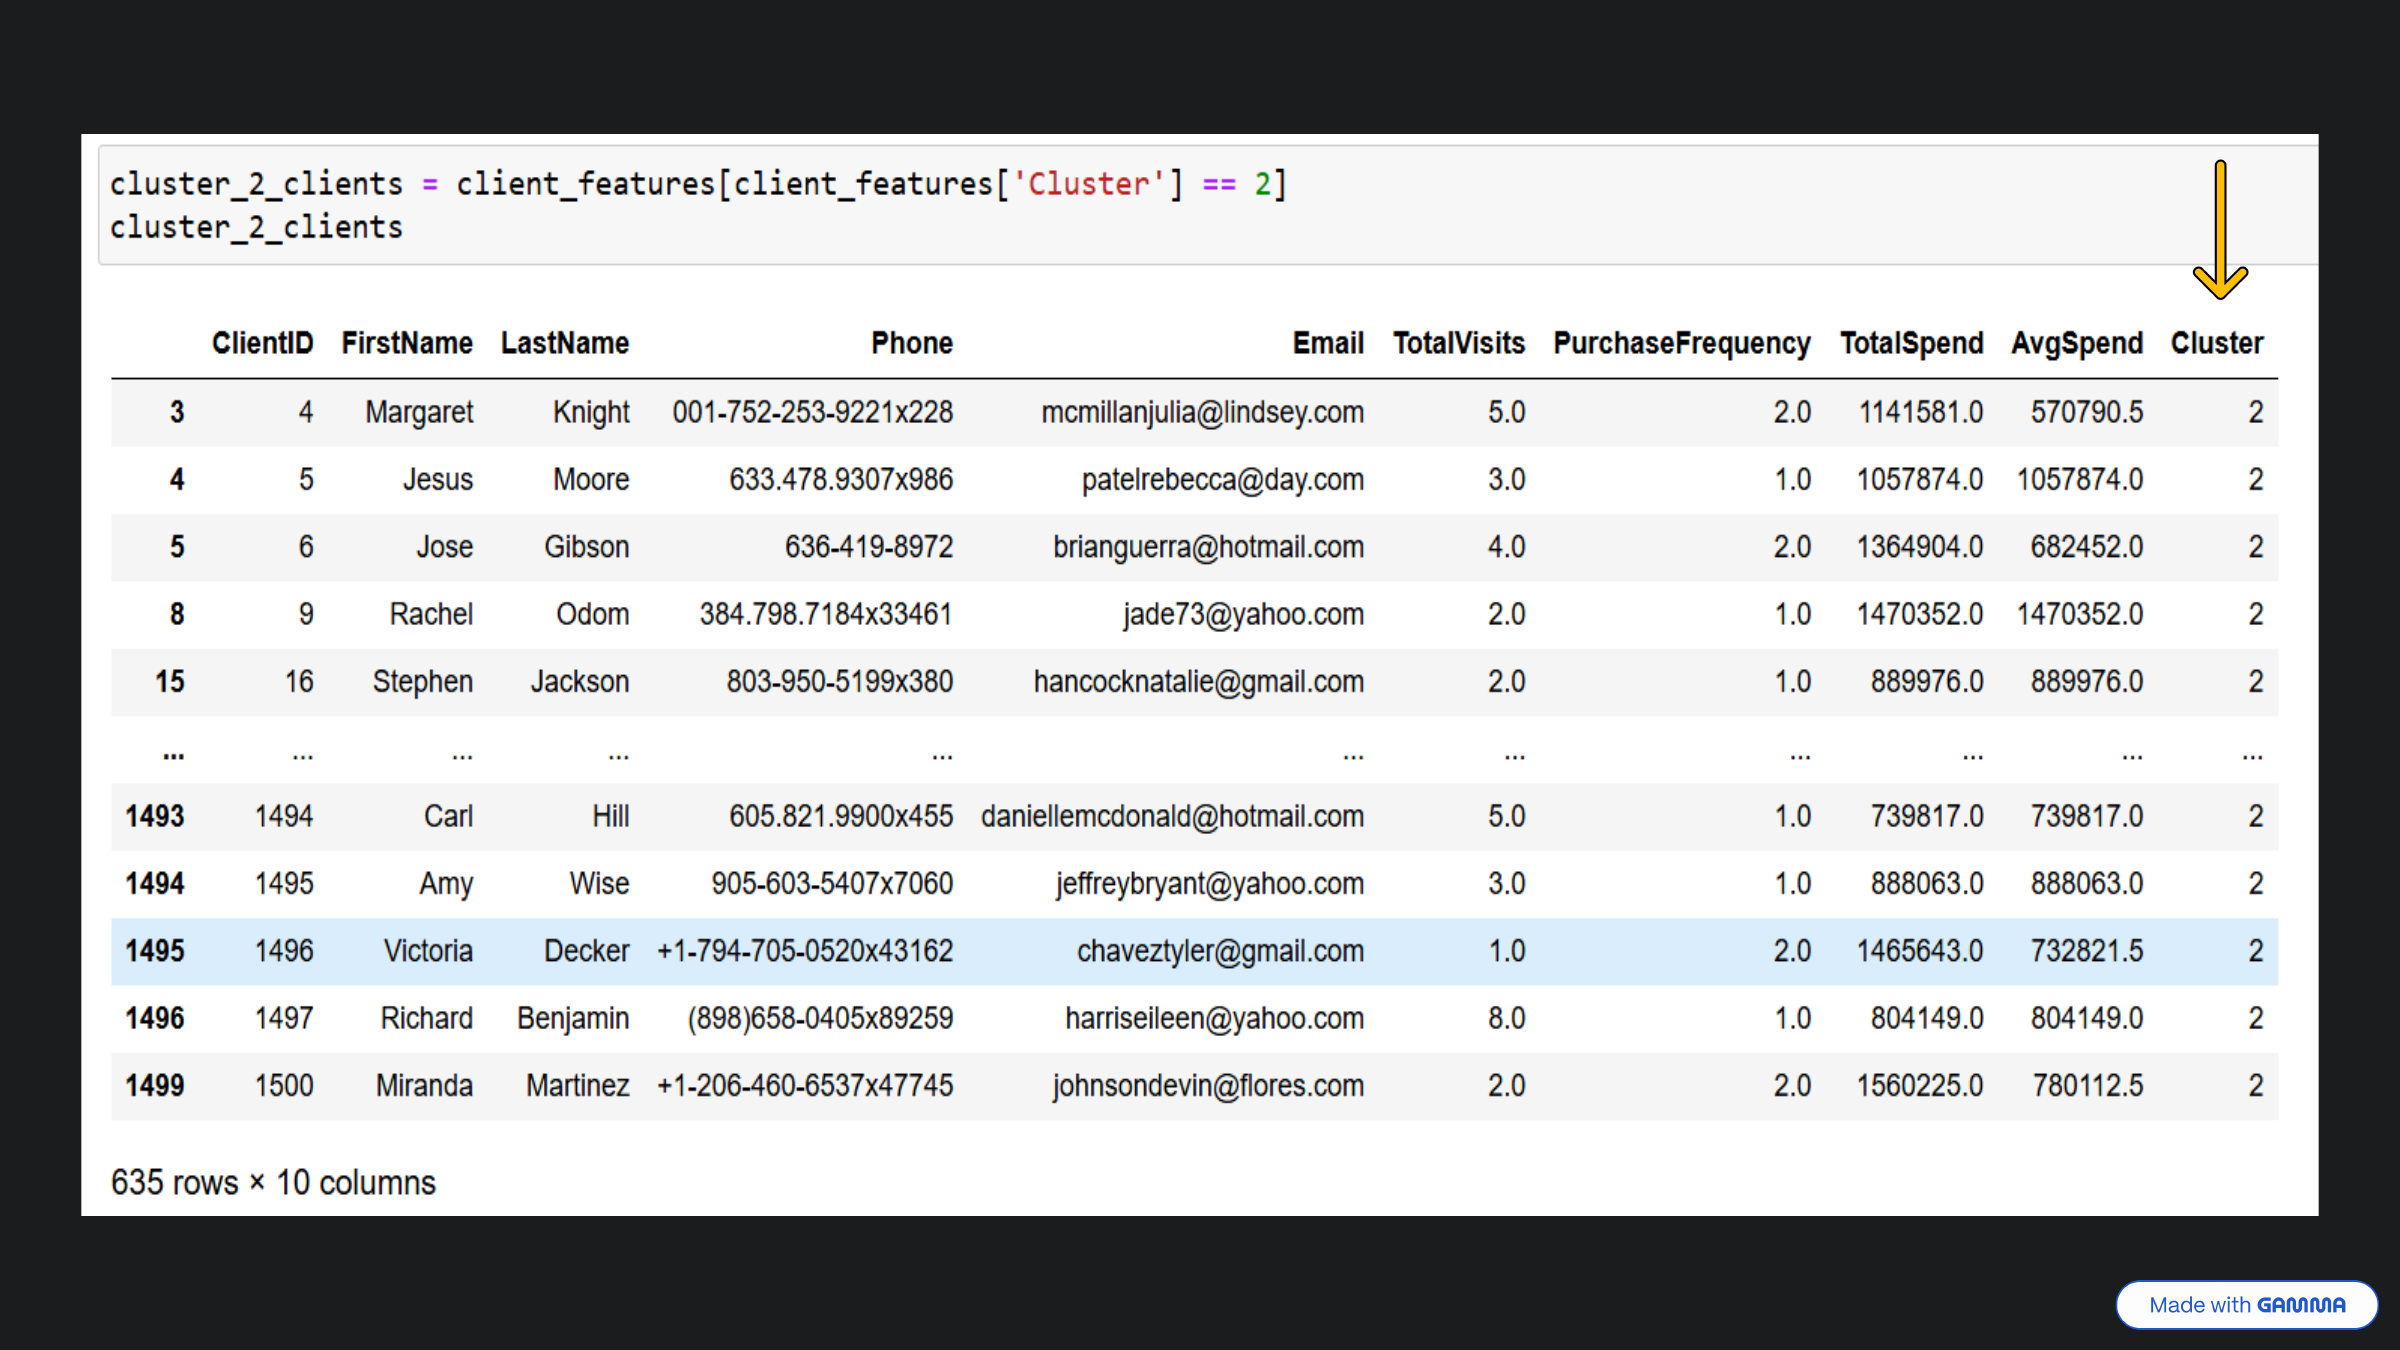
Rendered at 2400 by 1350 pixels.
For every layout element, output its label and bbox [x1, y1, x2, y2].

picture [2106, 1271, 2389, 1339]
picture [81, 134, 2319, 1216]
